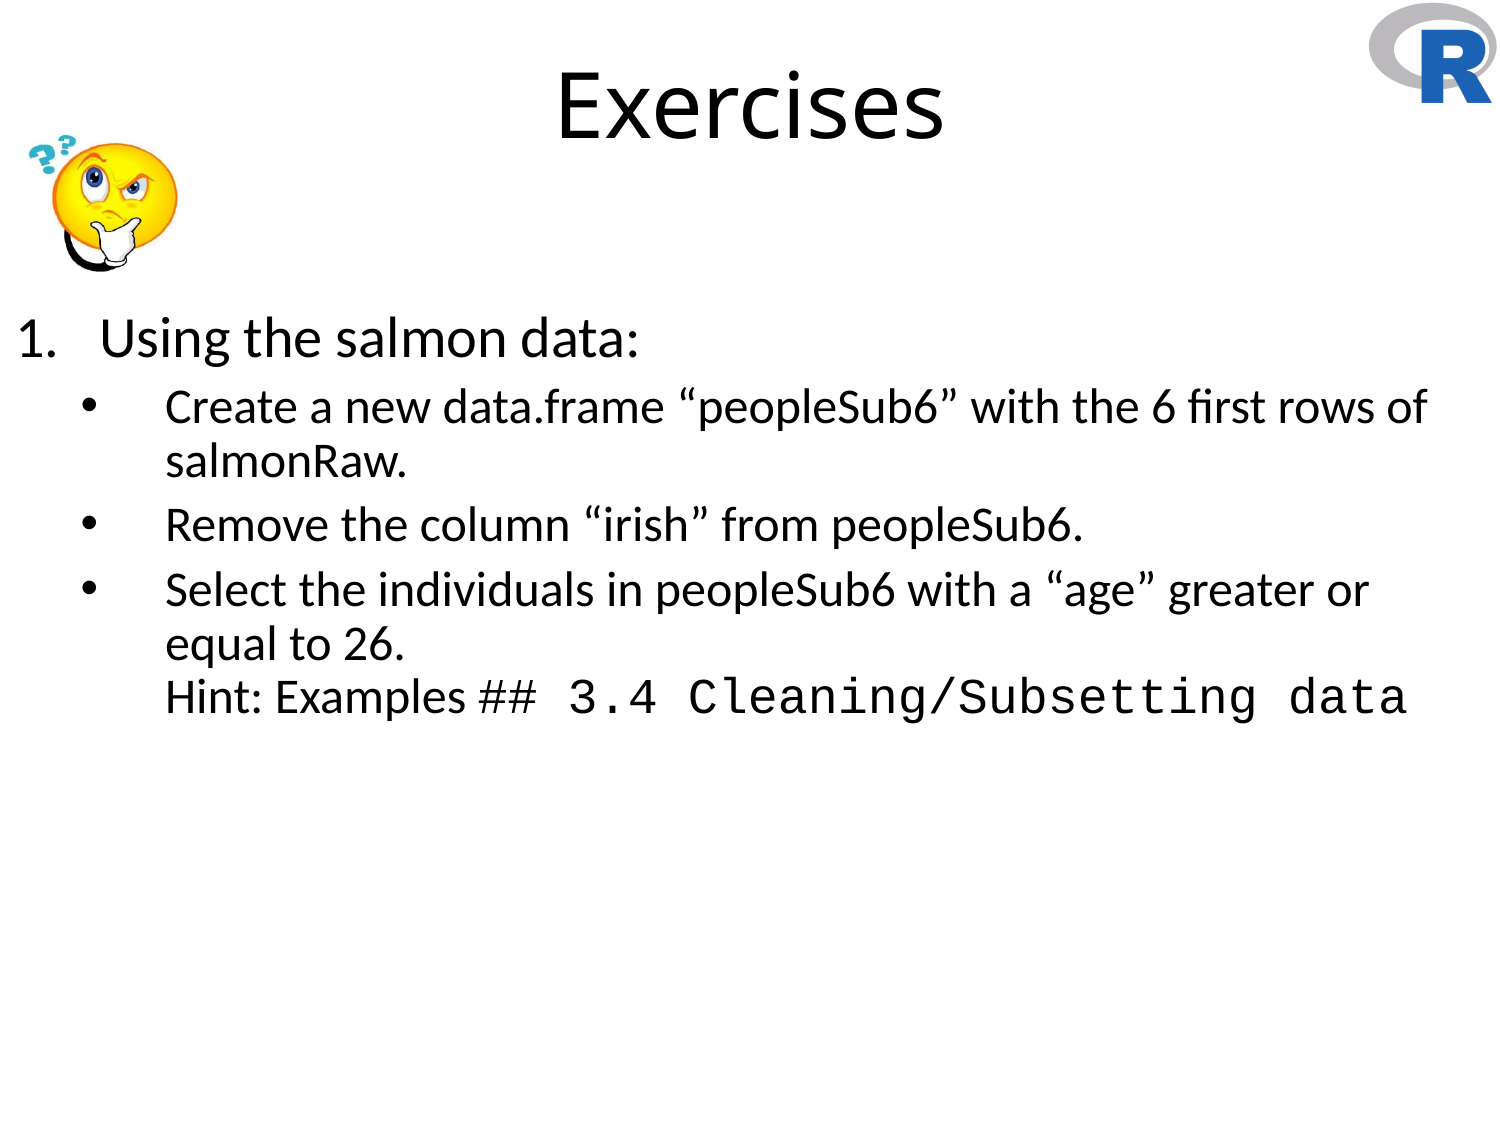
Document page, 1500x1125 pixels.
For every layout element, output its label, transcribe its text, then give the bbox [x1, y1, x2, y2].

list Using the salmon data: Create a new data.frame “peopleSub6” with the 6 first rows of salmonRaw. Remove the column “irish” from peopleSub6. Select the individuals in peopleSub6 with a “age” greater or equal to 26. Hint: Examples ## 3.4 Cleaning/Subsetting data [0, 299, 1500, 1014]
picture [28, 134, 178, 272]
picture [1365, 0, 1500, 107]
title Exercises [0, 0, 1500, 218]
